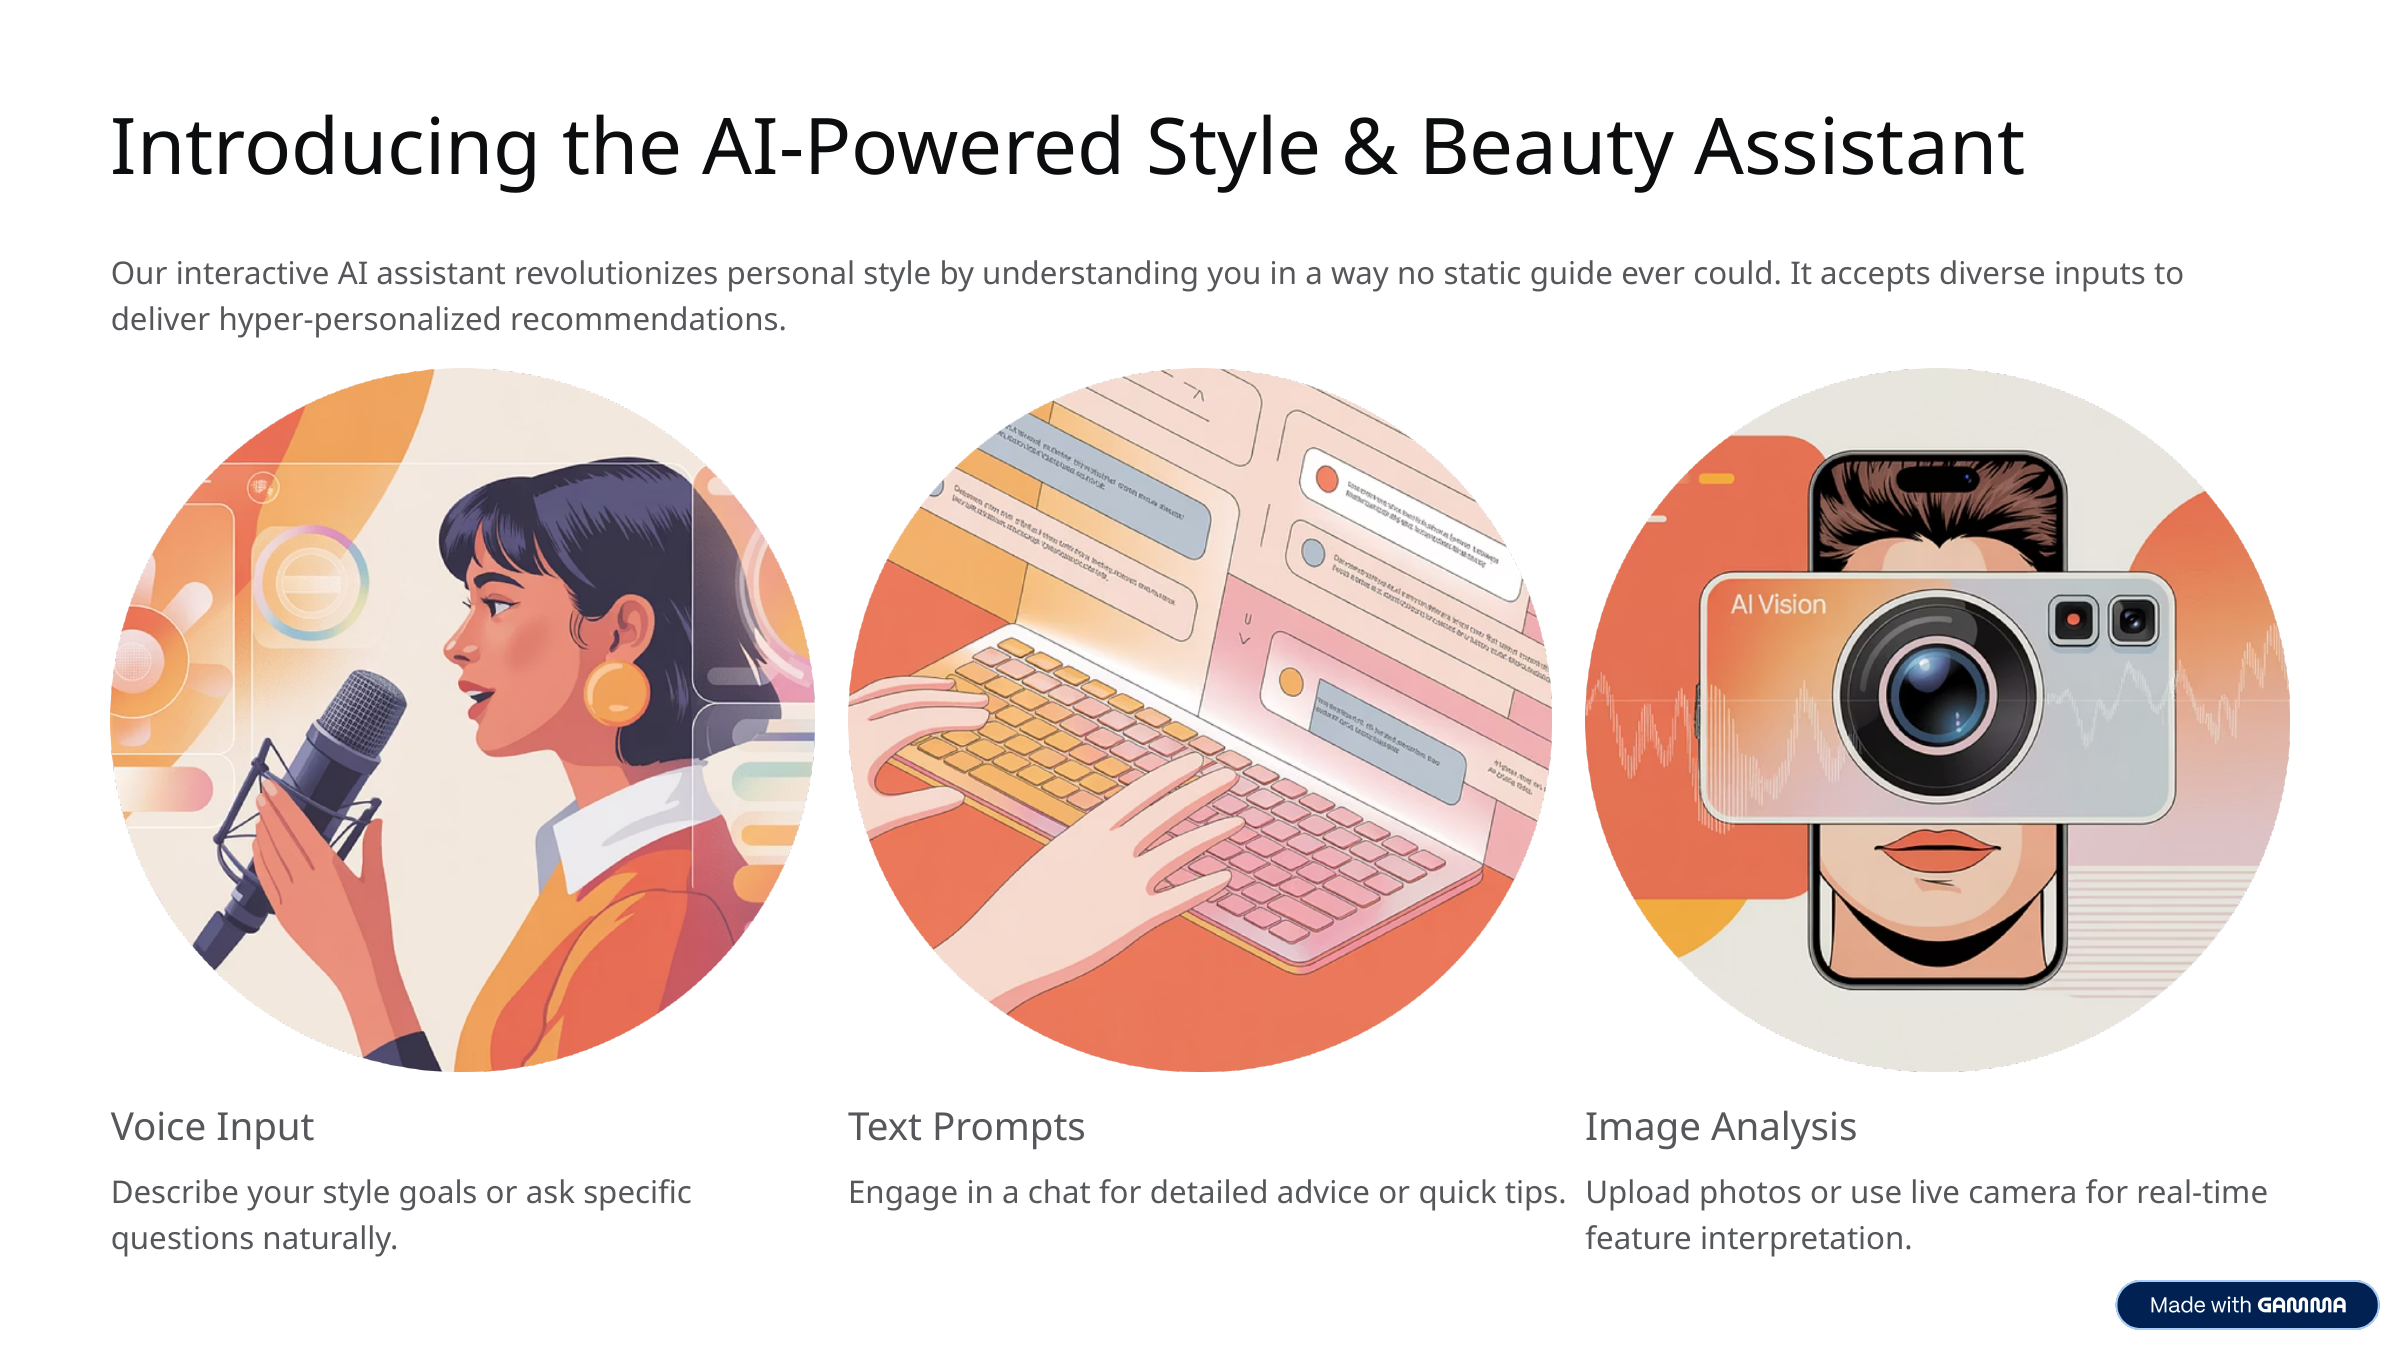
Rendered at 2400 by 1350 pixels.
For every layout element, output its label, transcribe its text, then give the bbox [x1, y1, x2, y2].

text_box Our interactive AI assistant revolutionizes personal style by understanding you in a way no static guide ever could. It accepts diverse inputs to deliver hyper-personalized recommendations. [110, 244, 2289, 338]
text_box Image Analysis [1585, 1098, 1980, 1148]
text_box Voice Input [110, 1098, 506, 1148]
text_box Upload photos or use live camera for real-time feature interpretation. [1585, 1164, 2290, 1258]
picture [848, 368, 1552, 1072]
text_box Text Prompts [848, 1098, 1243, 1149]
text_box Introducing the AI-Powered Style & Beauty Assistant [110, 92, 2067, 192]
picture [1585, 368, 2290, 1072]
picture [110, 368, 815, 1072]
picture [2106, 1271, 2389, 1339]
text_box Describe your style goals or ask specific questions naturally. [110, 1164, 815, 1258]
text_box Engage in a chat for detailed advice or quick tips. [848, 1164, 1552, 1211]
